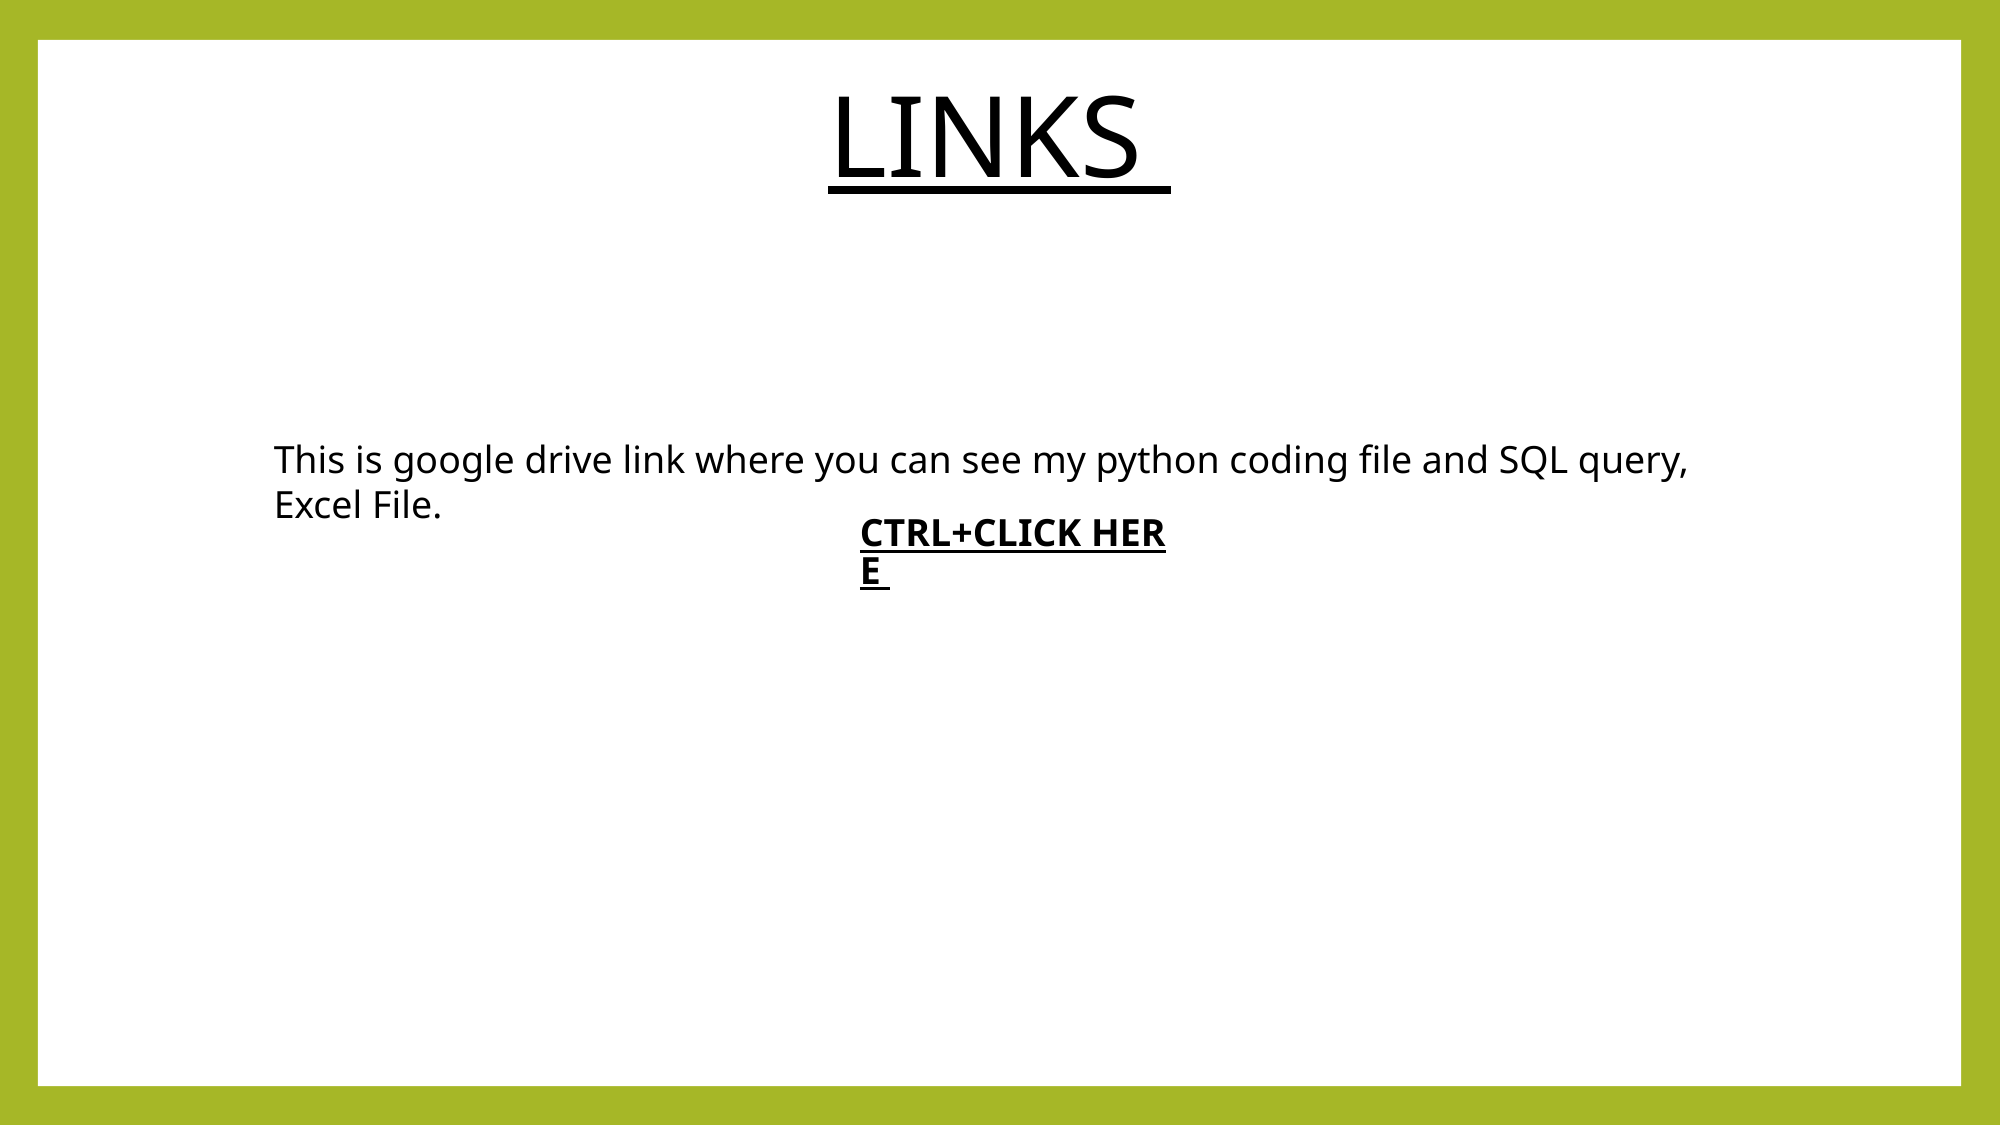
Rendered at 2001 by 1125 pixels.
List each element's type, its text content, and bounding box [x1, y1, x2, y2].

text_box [258, 428, 1742, 563]
text_box LINKS [792, 57, 1208, 208]
